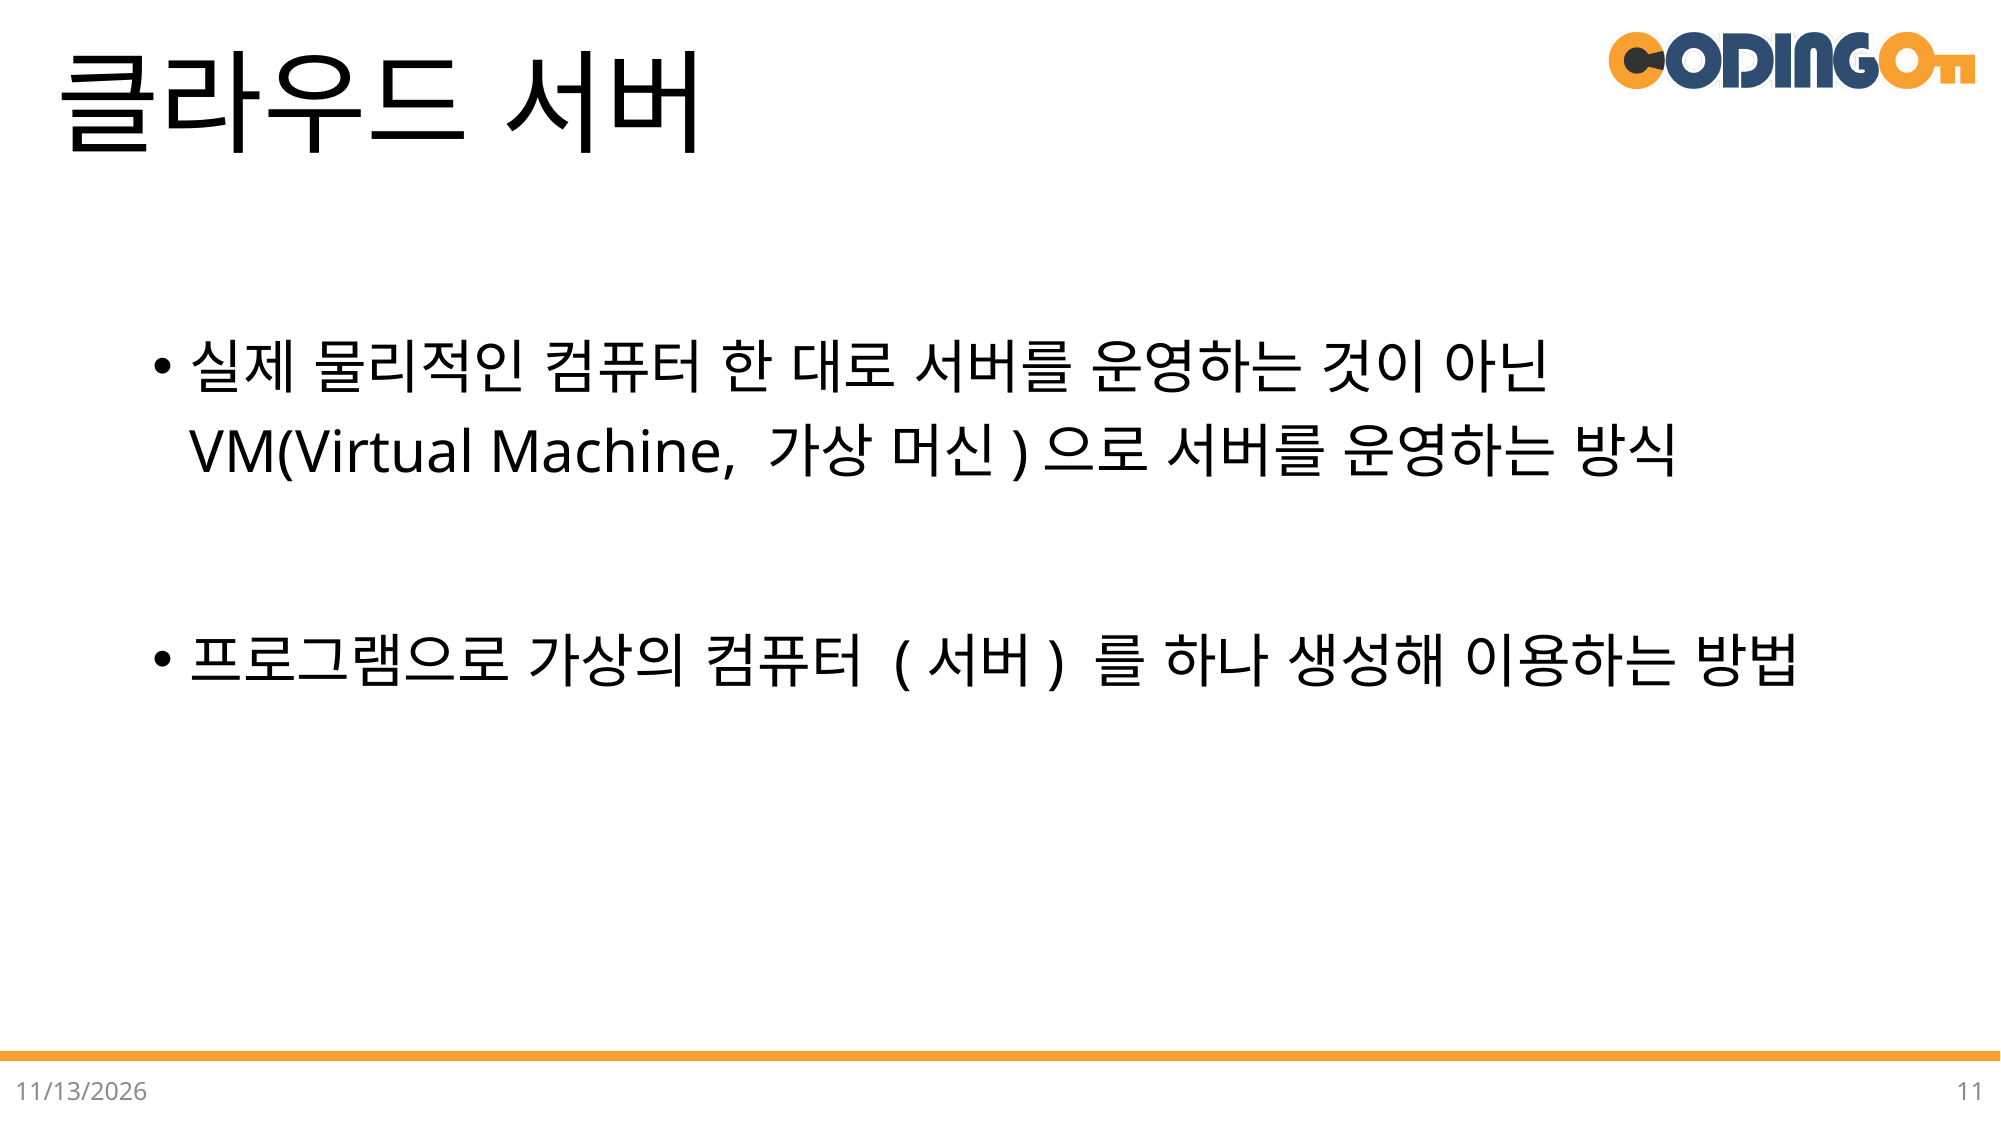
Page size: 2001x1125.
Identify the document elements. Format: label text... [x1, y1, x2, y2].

list 실제 물리적인 컴퓨터 한 대로 서버를 운영하는 것이 아닌 VM(Virtual Machine, 가상 머신)으로 서버를 운영하는 방식 프로그램으로 가상의 컴퓨터 (서버) 를 하나 생성해 이용하는 방법 [137, 309, 1863, 953]
slide_number 11 [1550, 1062, 2000, 1123]
title 클라우드 서버 [41, 0, 1767, 218]
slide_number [0, 1062, 450, 1123]
picture [1767, 22, 1981, 99]
